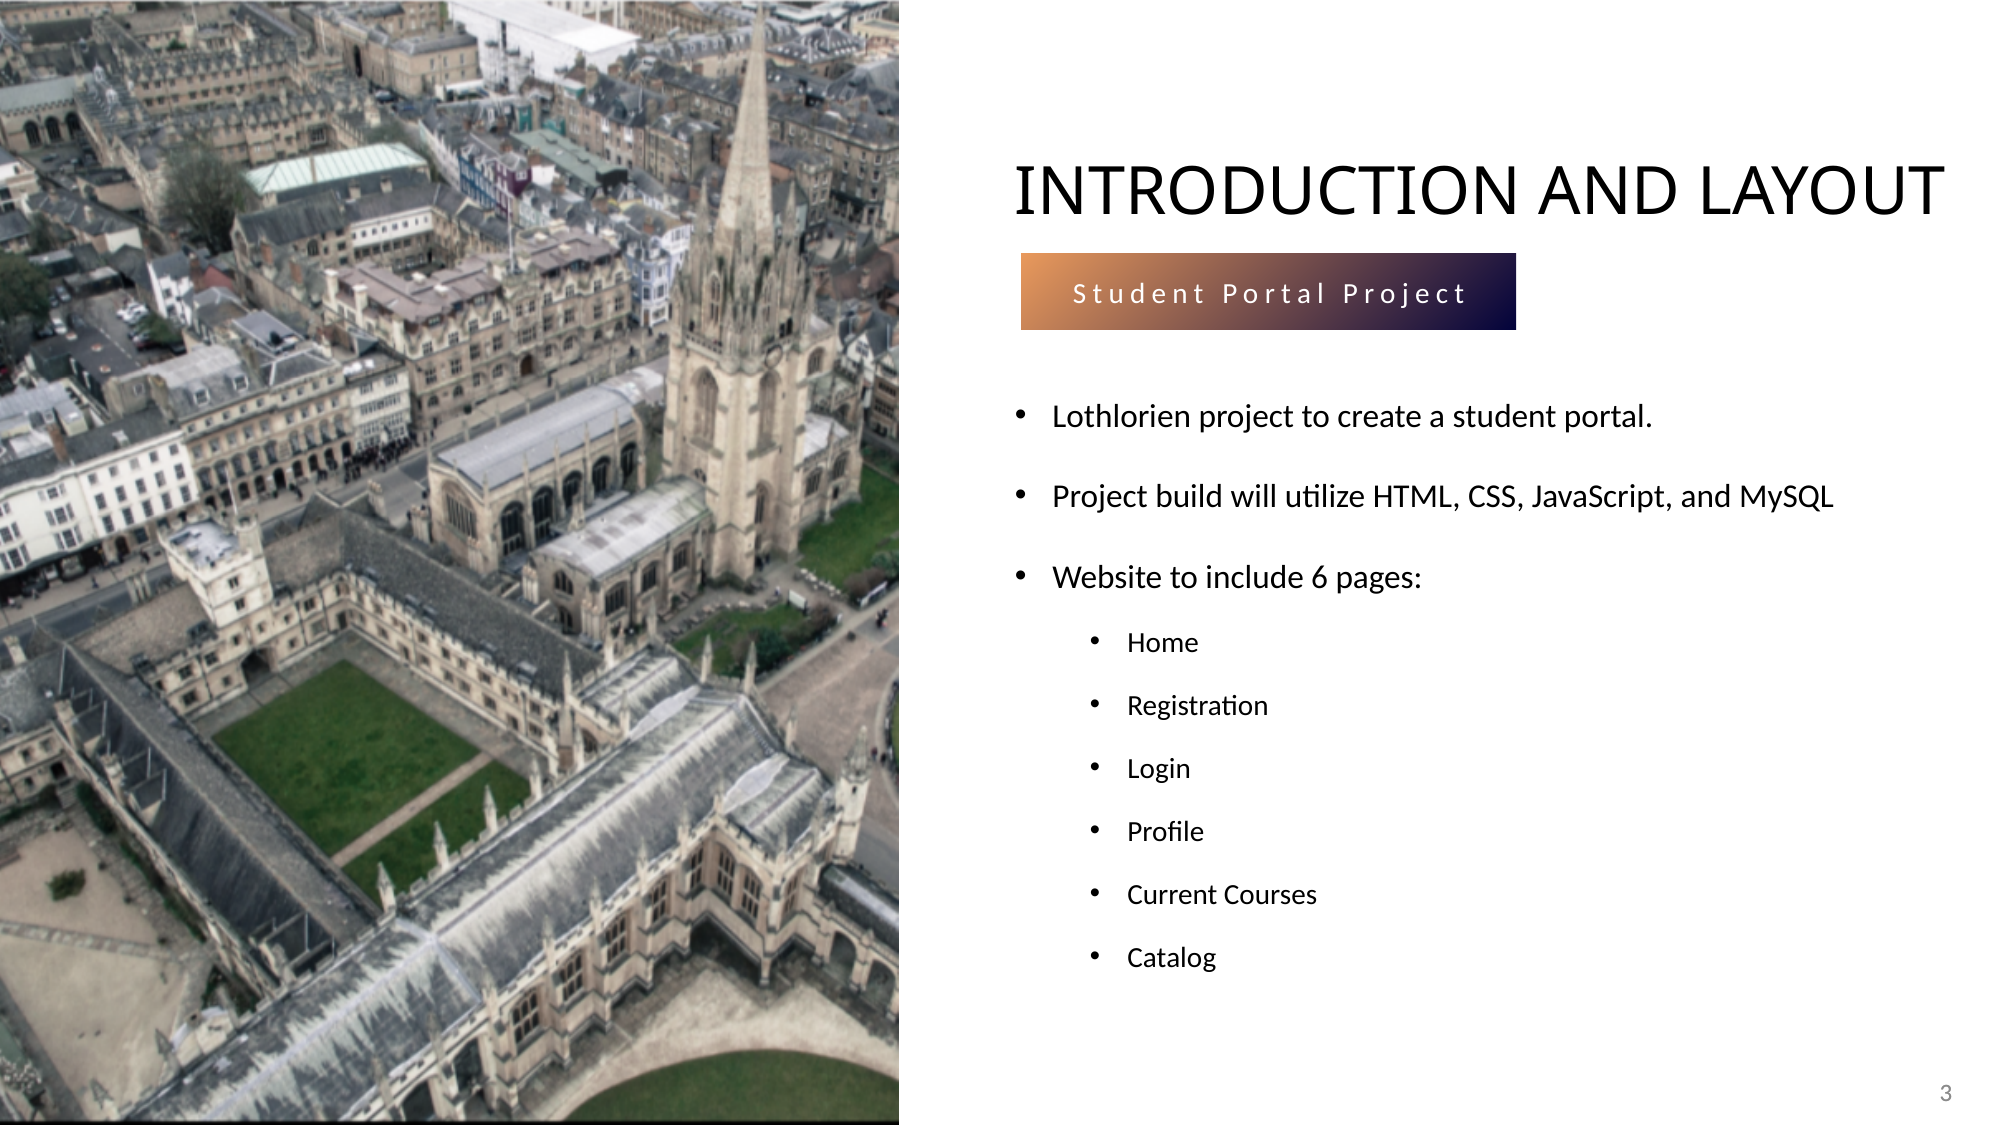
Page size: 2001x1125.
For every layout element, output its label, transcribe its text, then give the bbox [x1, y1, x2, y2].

picture [0, 0, 899, 1125]
list Lothlorien project to create a student portal. Project build will utilize HTML, CSS, JavaScript, and MySQL Website to include 6 pages: Home Registration Login Profile Current Courses Catalog [999, 366, 1945, 1057]
slide_number 3 [1894, 1061, 1968, 1121]
title INTRODUCTION and layout [999, 100, 1968, 246]
list Student Portal Project [1021, 253, 1517, 330]
